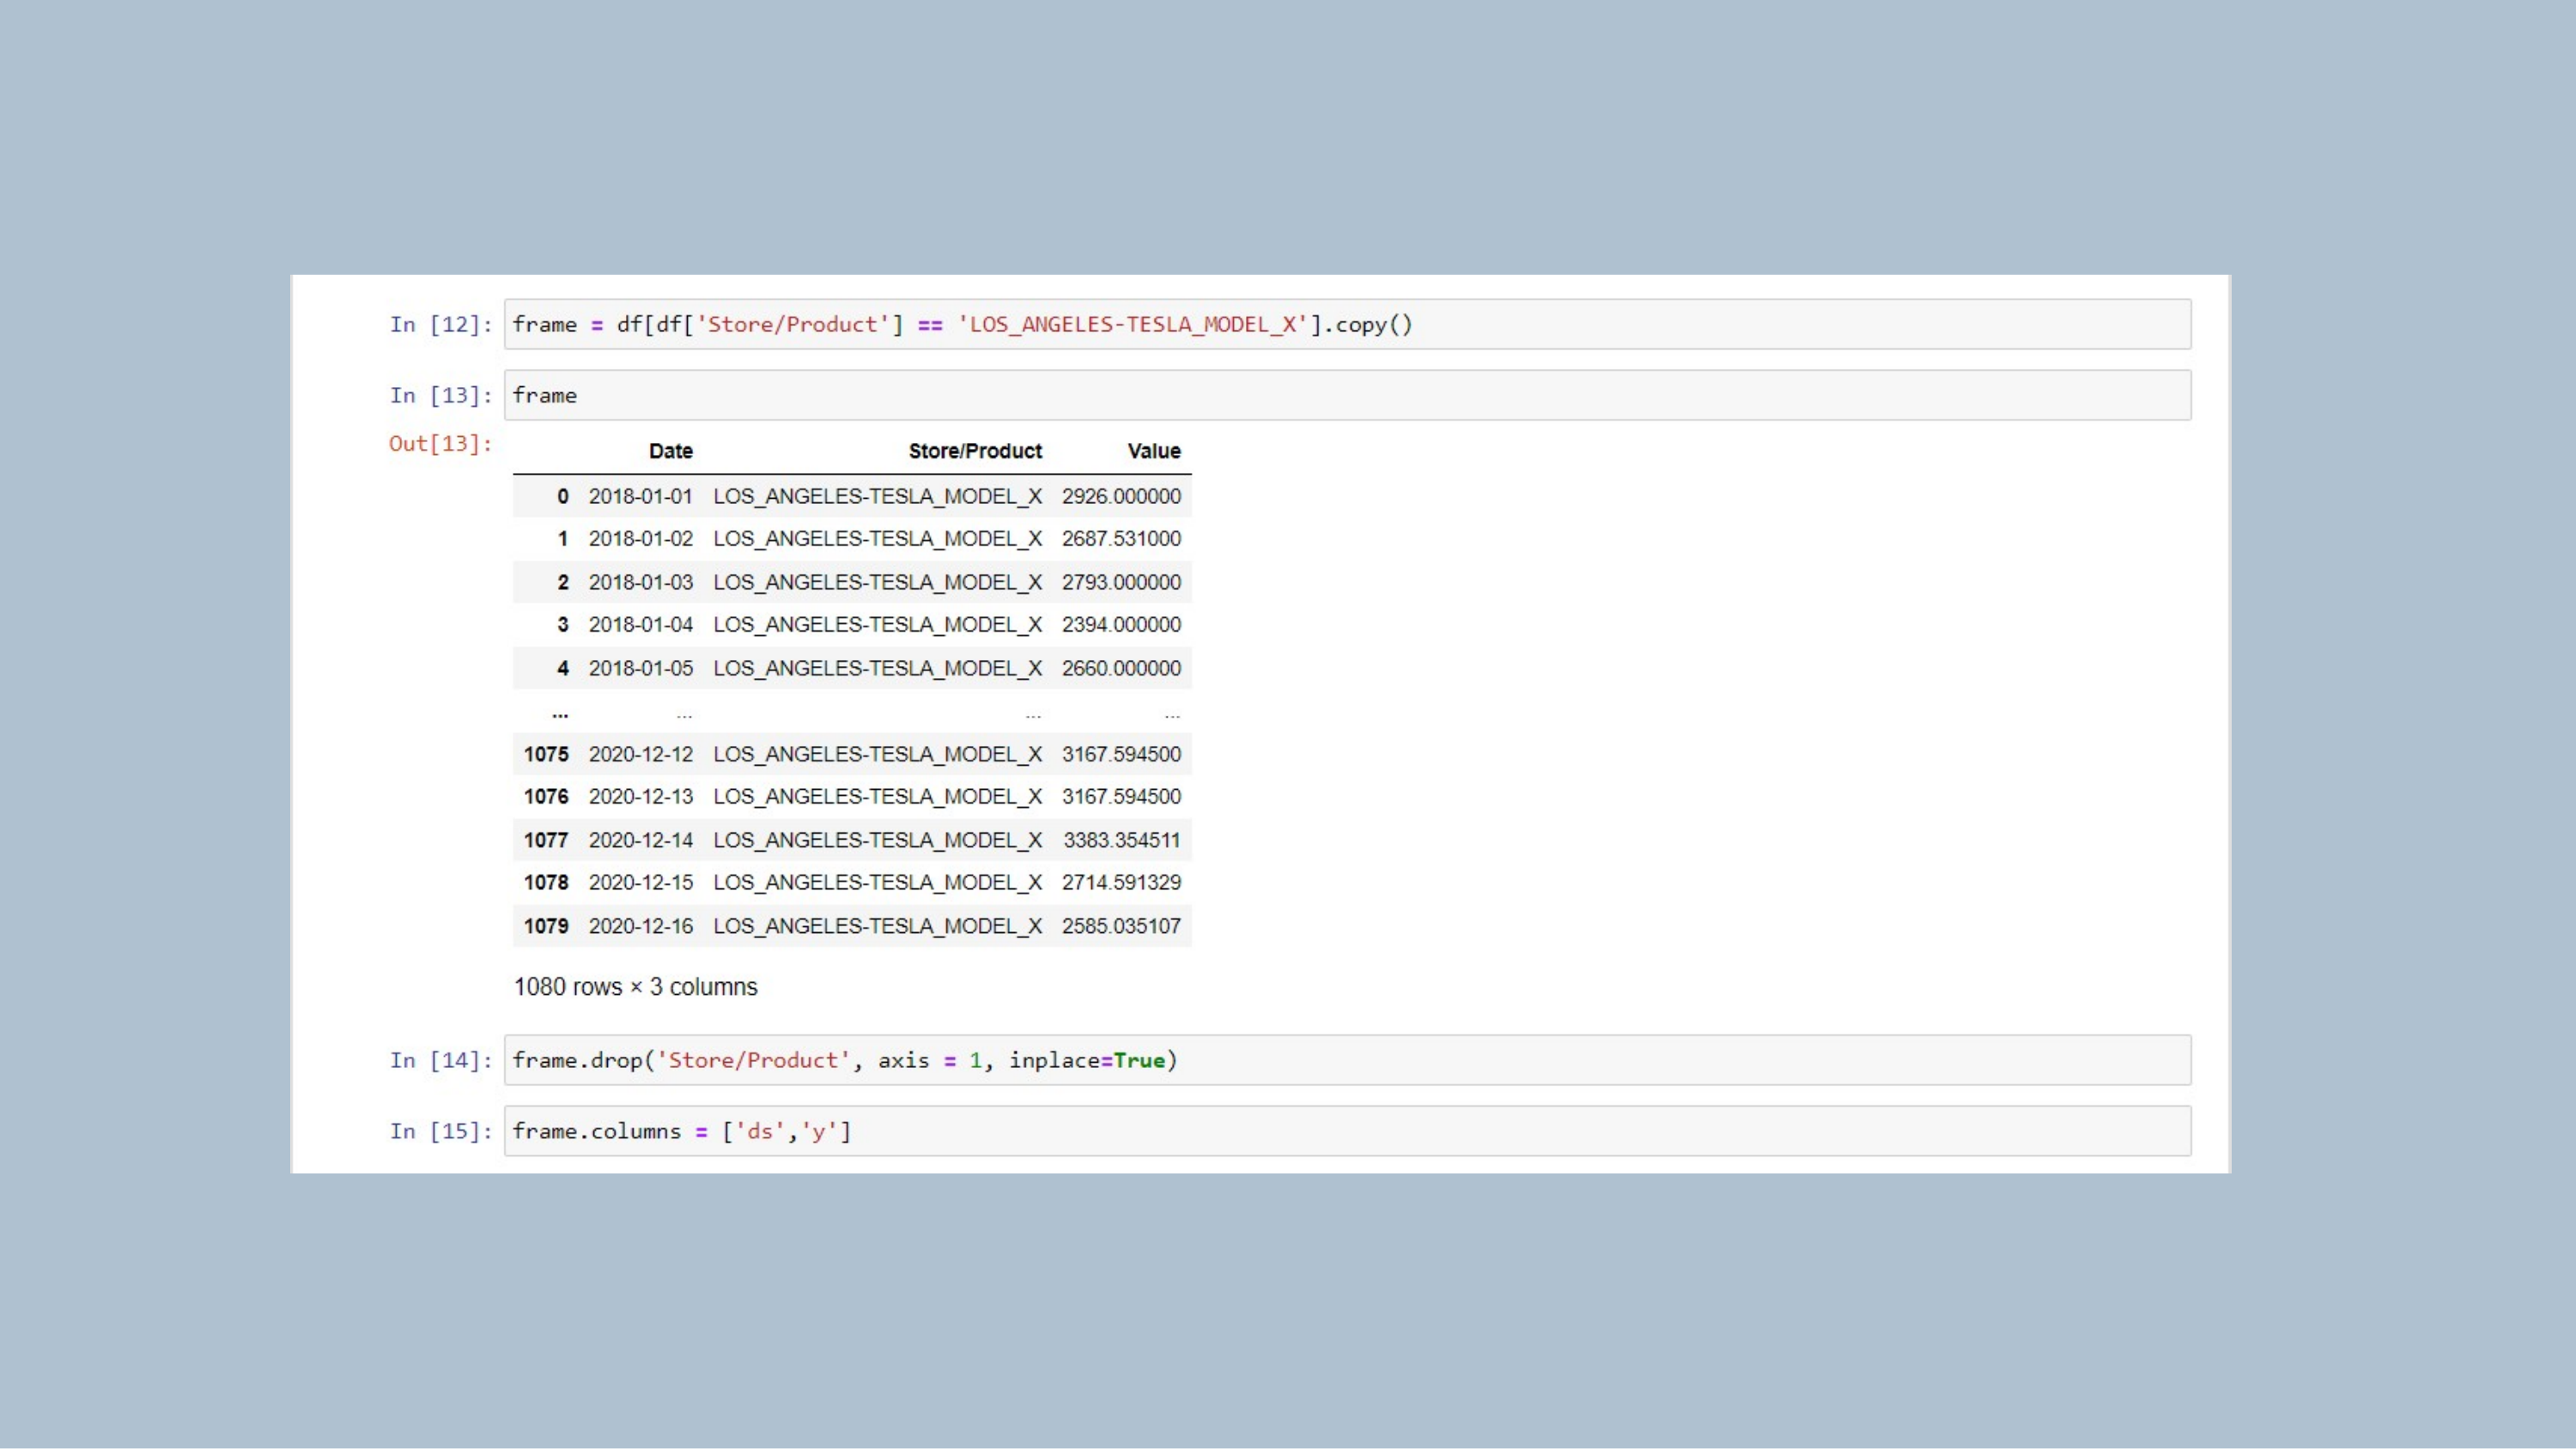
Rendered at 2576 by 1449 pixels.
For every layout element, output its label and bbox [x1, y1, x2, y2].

picture [289, 274, 2233, 1174]
